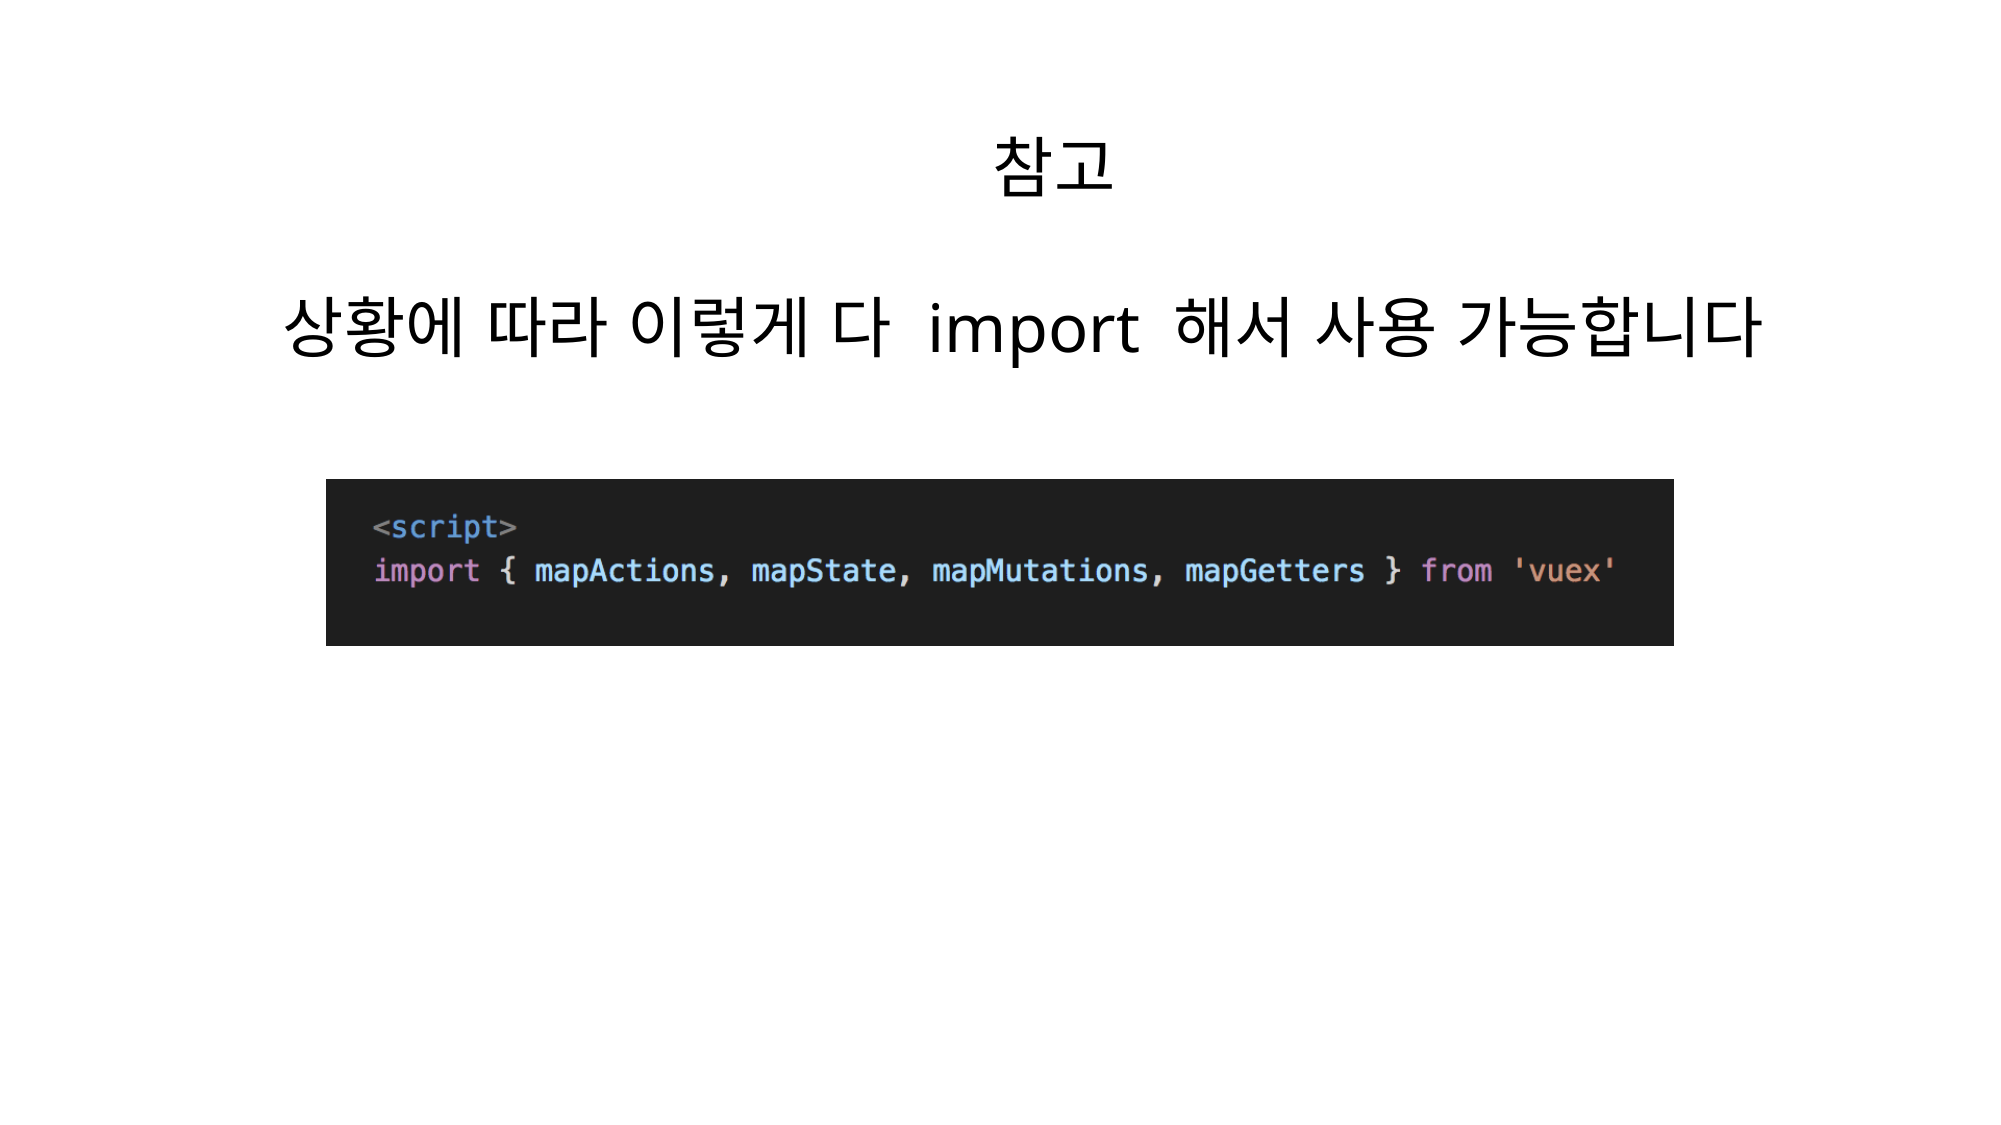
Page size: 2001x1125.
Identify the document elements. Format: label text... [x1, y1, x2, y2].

picture [326, 479, 1674, 646]
text_box 참고 상황에 따라 이렇게 다 import 해서 사용 가능합니다 [268, 118, 1780, 374]
